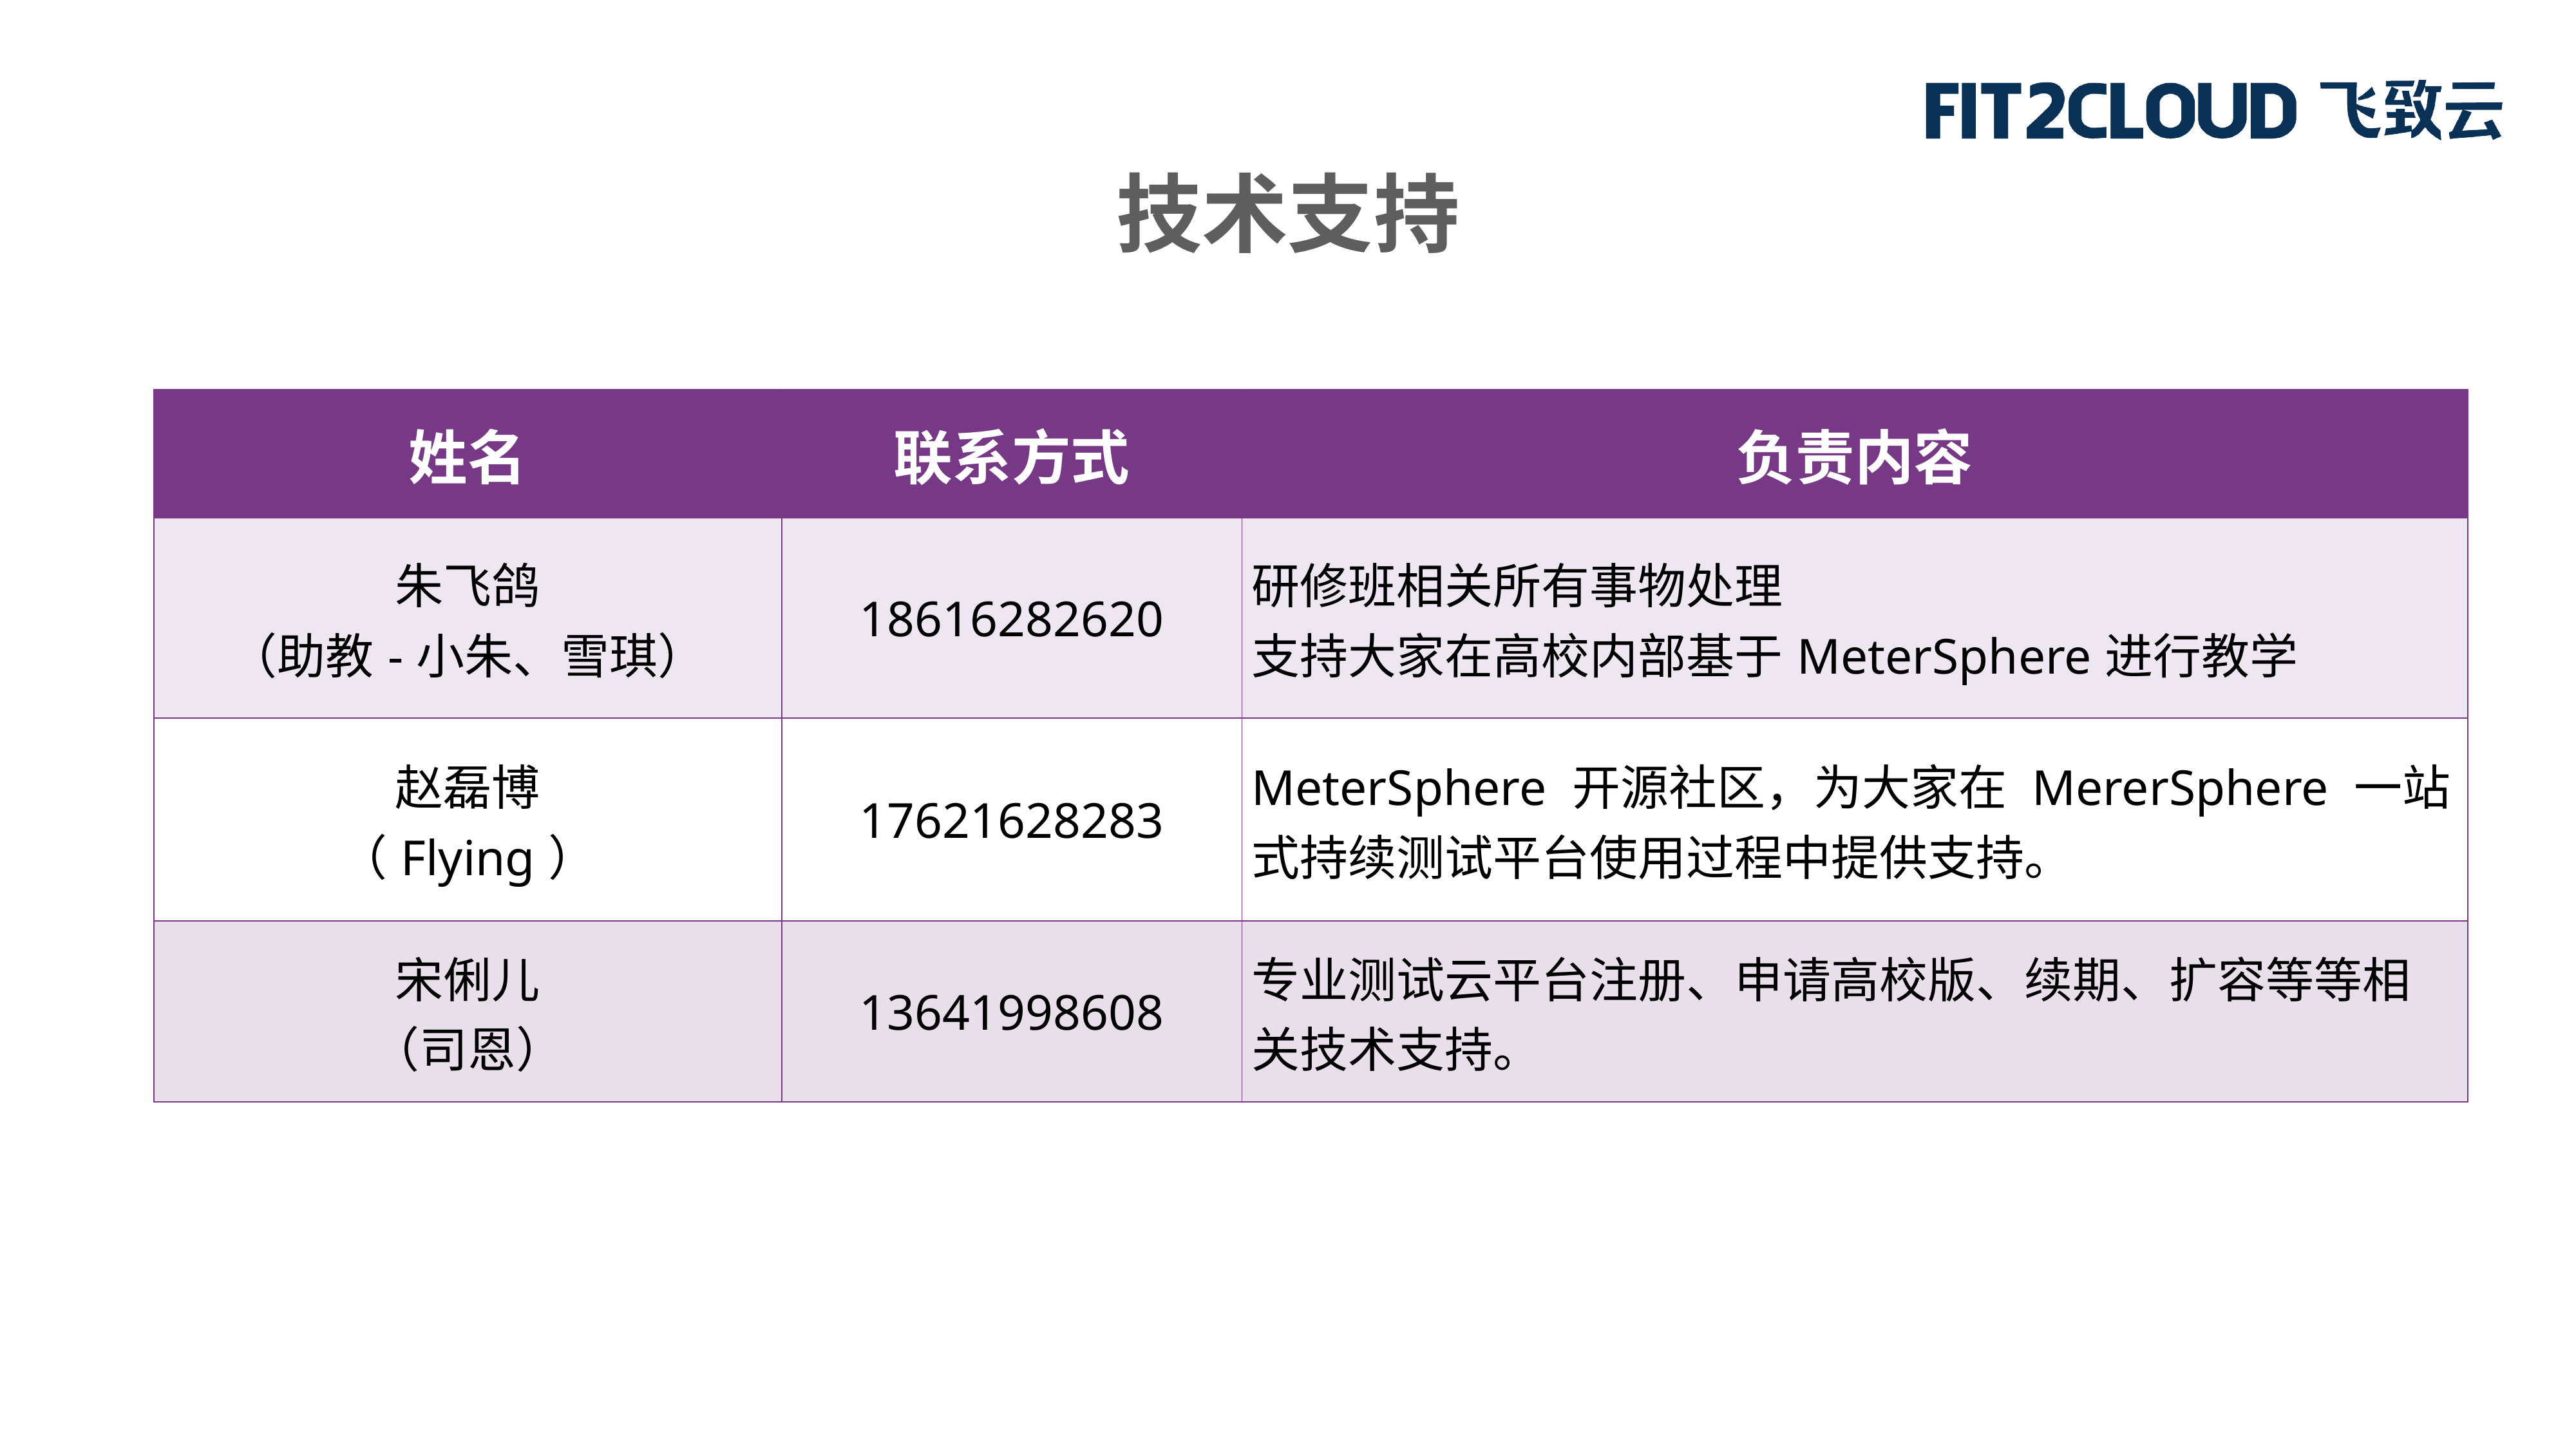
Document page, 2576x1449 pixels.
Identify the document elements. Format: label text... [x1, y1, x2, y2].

text_box 技术支持 [1106, 150, 1470, 273]
picture [1926, 80, 2503, 140]
table_cell 赵磊博 （Flying） [155, 719, 781, 920]
table_cell 朱飞鸽 （助教-小朱、雪琪） [155, 518, 781, 717]
table_cell 18616282620 [782, 518, 1242, 717]
table_cell 17621628283 [782, 719, 1242, 920]
table_cell 专业测试云平台注册、申请高校版、续期、扩容等等相关技术支持。 [1242, 922, 2467, 1101]
table_cell 13641998608 [782, 922, 1242, 1101]
table_header 联系方式 [782, 390, 1242, 518]
table_header 姓名 [155, 390, 781, 518]
table_cell 宋俐儿 （司恩） [155, 922, 781, 1101]
table_cell MeterSphere 开源社区，为大家在 MererSphere 一站式持续测试平台使用过程中提供支持。 [1242, 719, 2467, 920]
table_cell 研修班相关所有事物处理 支持大家在高校内部基于MeterSphere进行教学 [1242, 518, 2467, 717]
table_header 负责内容 [1242, 390, 2467, 518]
